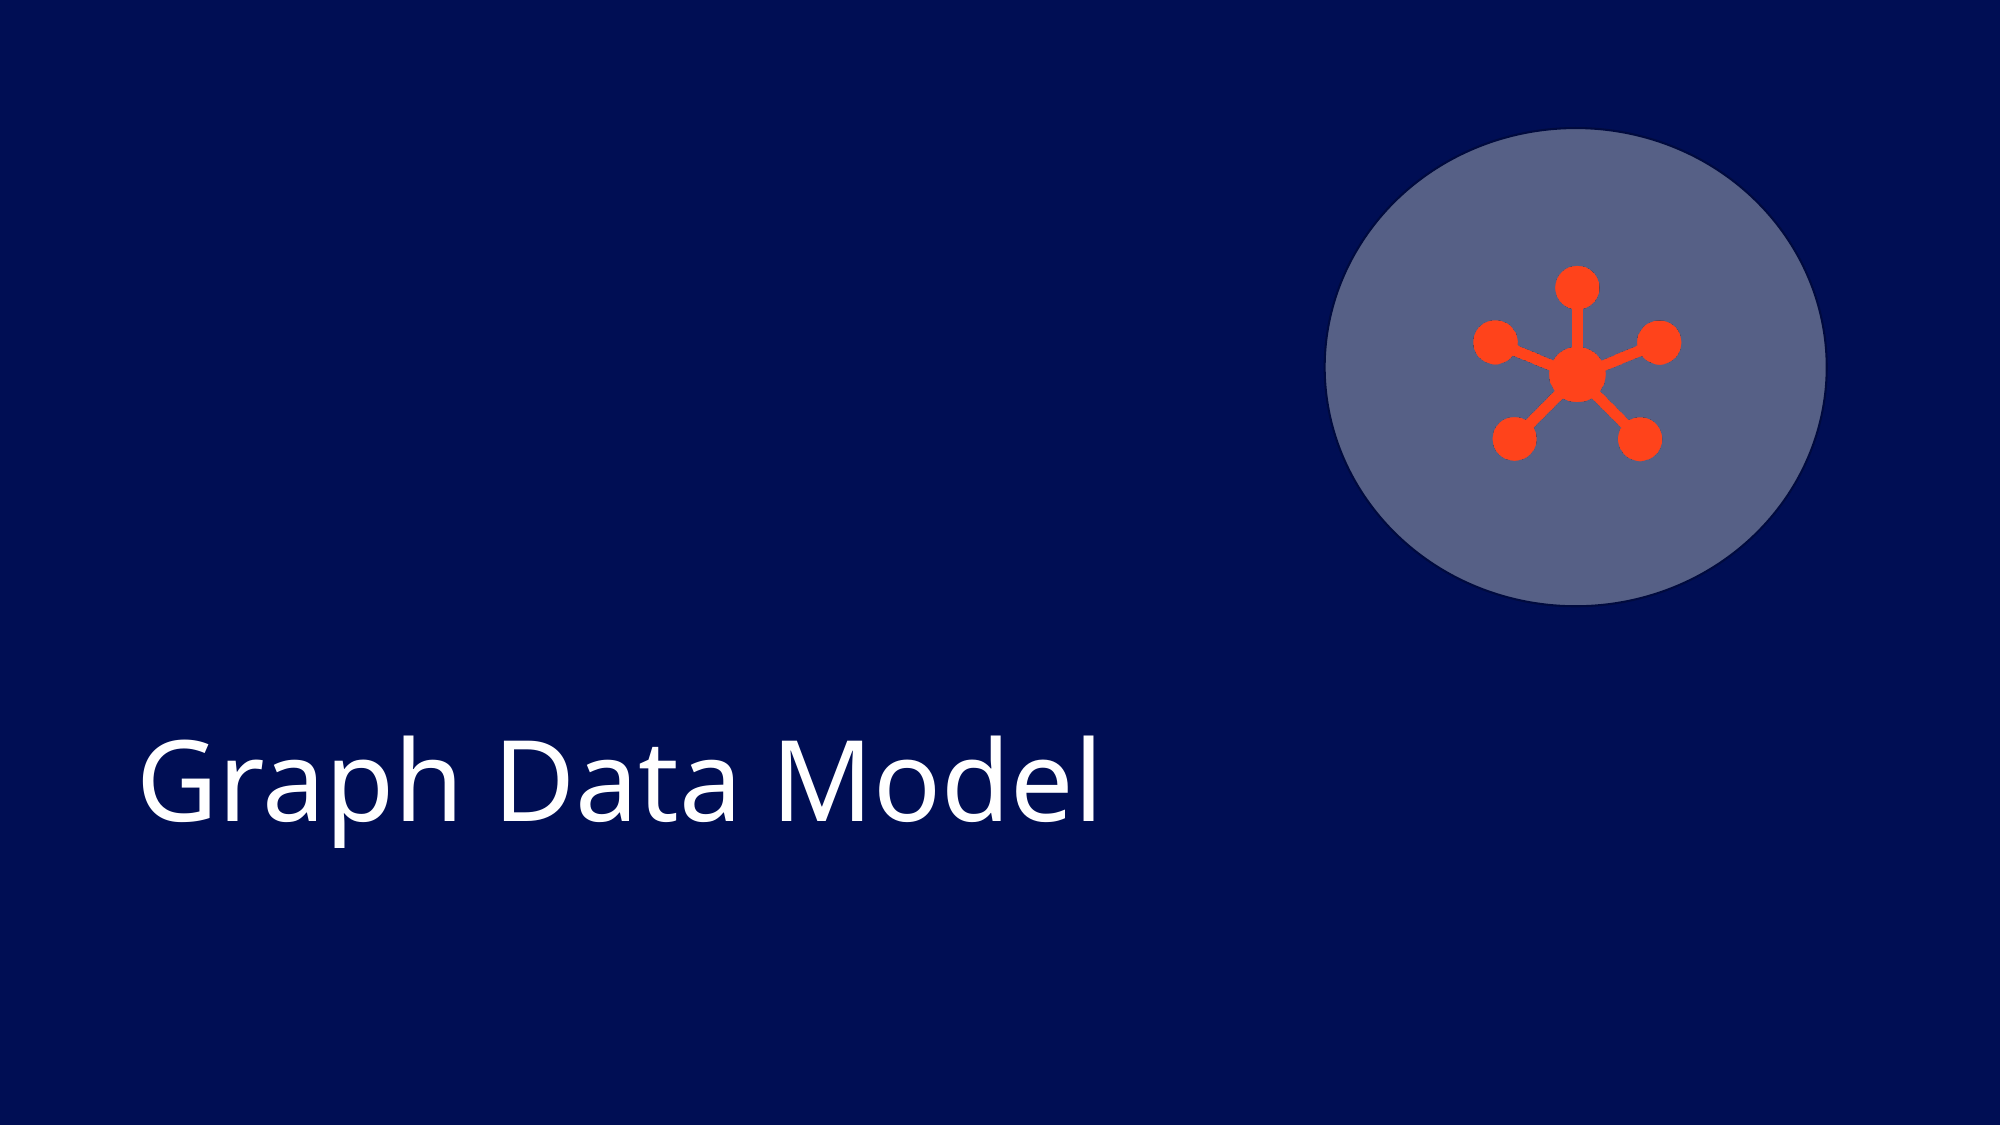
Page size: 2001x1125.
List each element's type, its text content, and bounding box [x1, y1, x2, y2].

title Graph Data Model [136, 629, 1862, 854]
picture [1444, 230, 1710, 496]
